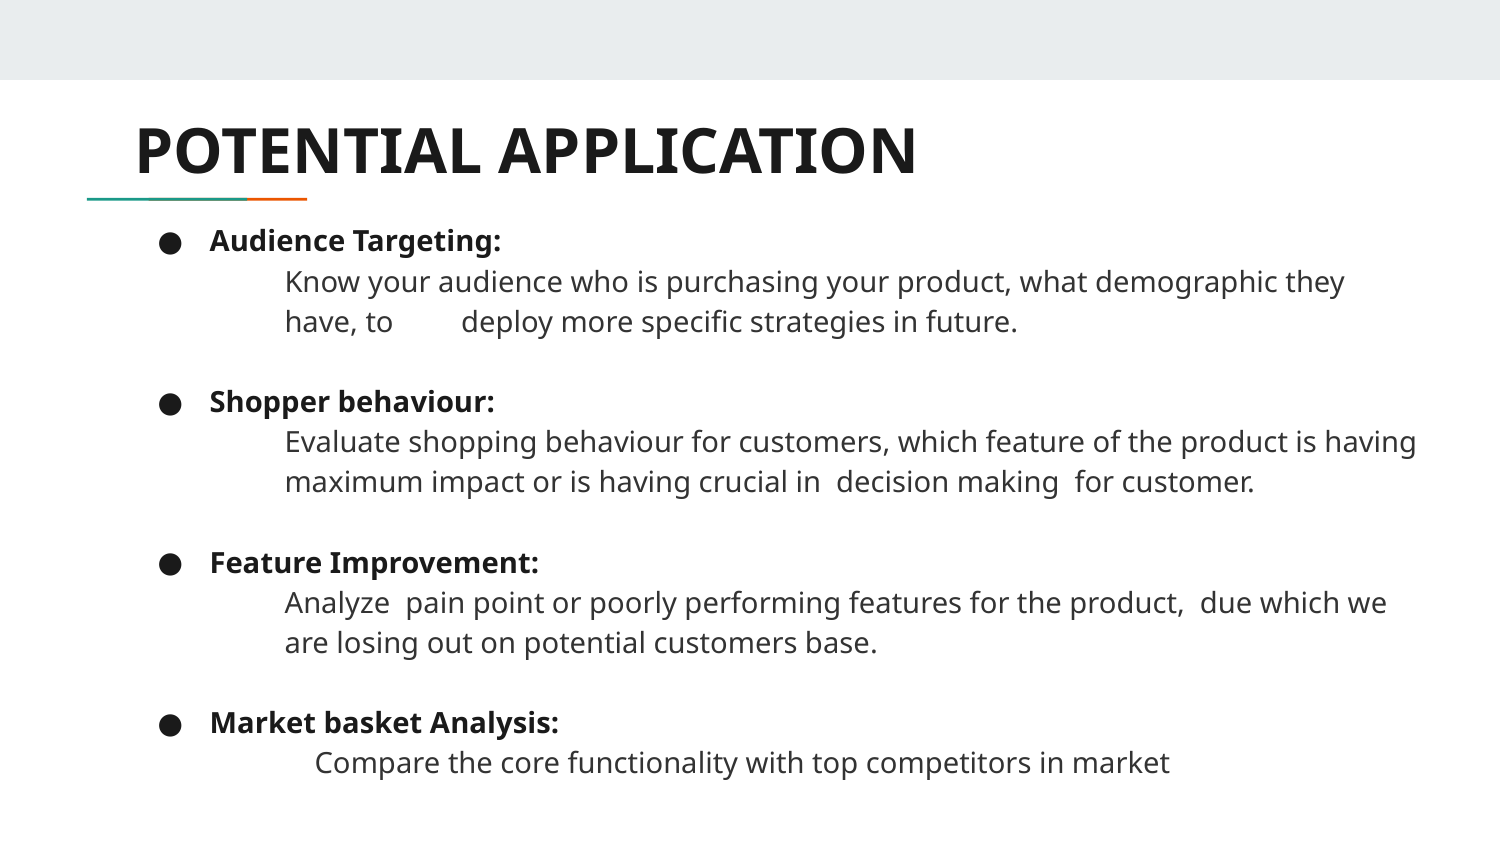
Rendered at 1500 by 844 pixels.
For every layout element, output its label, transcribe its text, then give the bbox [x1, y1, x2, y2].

text_box Audience Targeting: Know your audience who is purchasing your product, what demographic they have, to deploy more specific strategies in future. Shopper behaviour: Evaluate shopping behaviour for customers, which feature of the product is having maximum impact or is having crucial in decision making for customer. Feature Improvement: Analyze pain point or poorly performing features for the product, due which we are losing out on potential customers base. Market basket Analysis: Compare the core functionality with top competitors in market [119, 202, 1438, 812]
title POTENTIAL APPLICATION [119, 96, 1381, 184]
